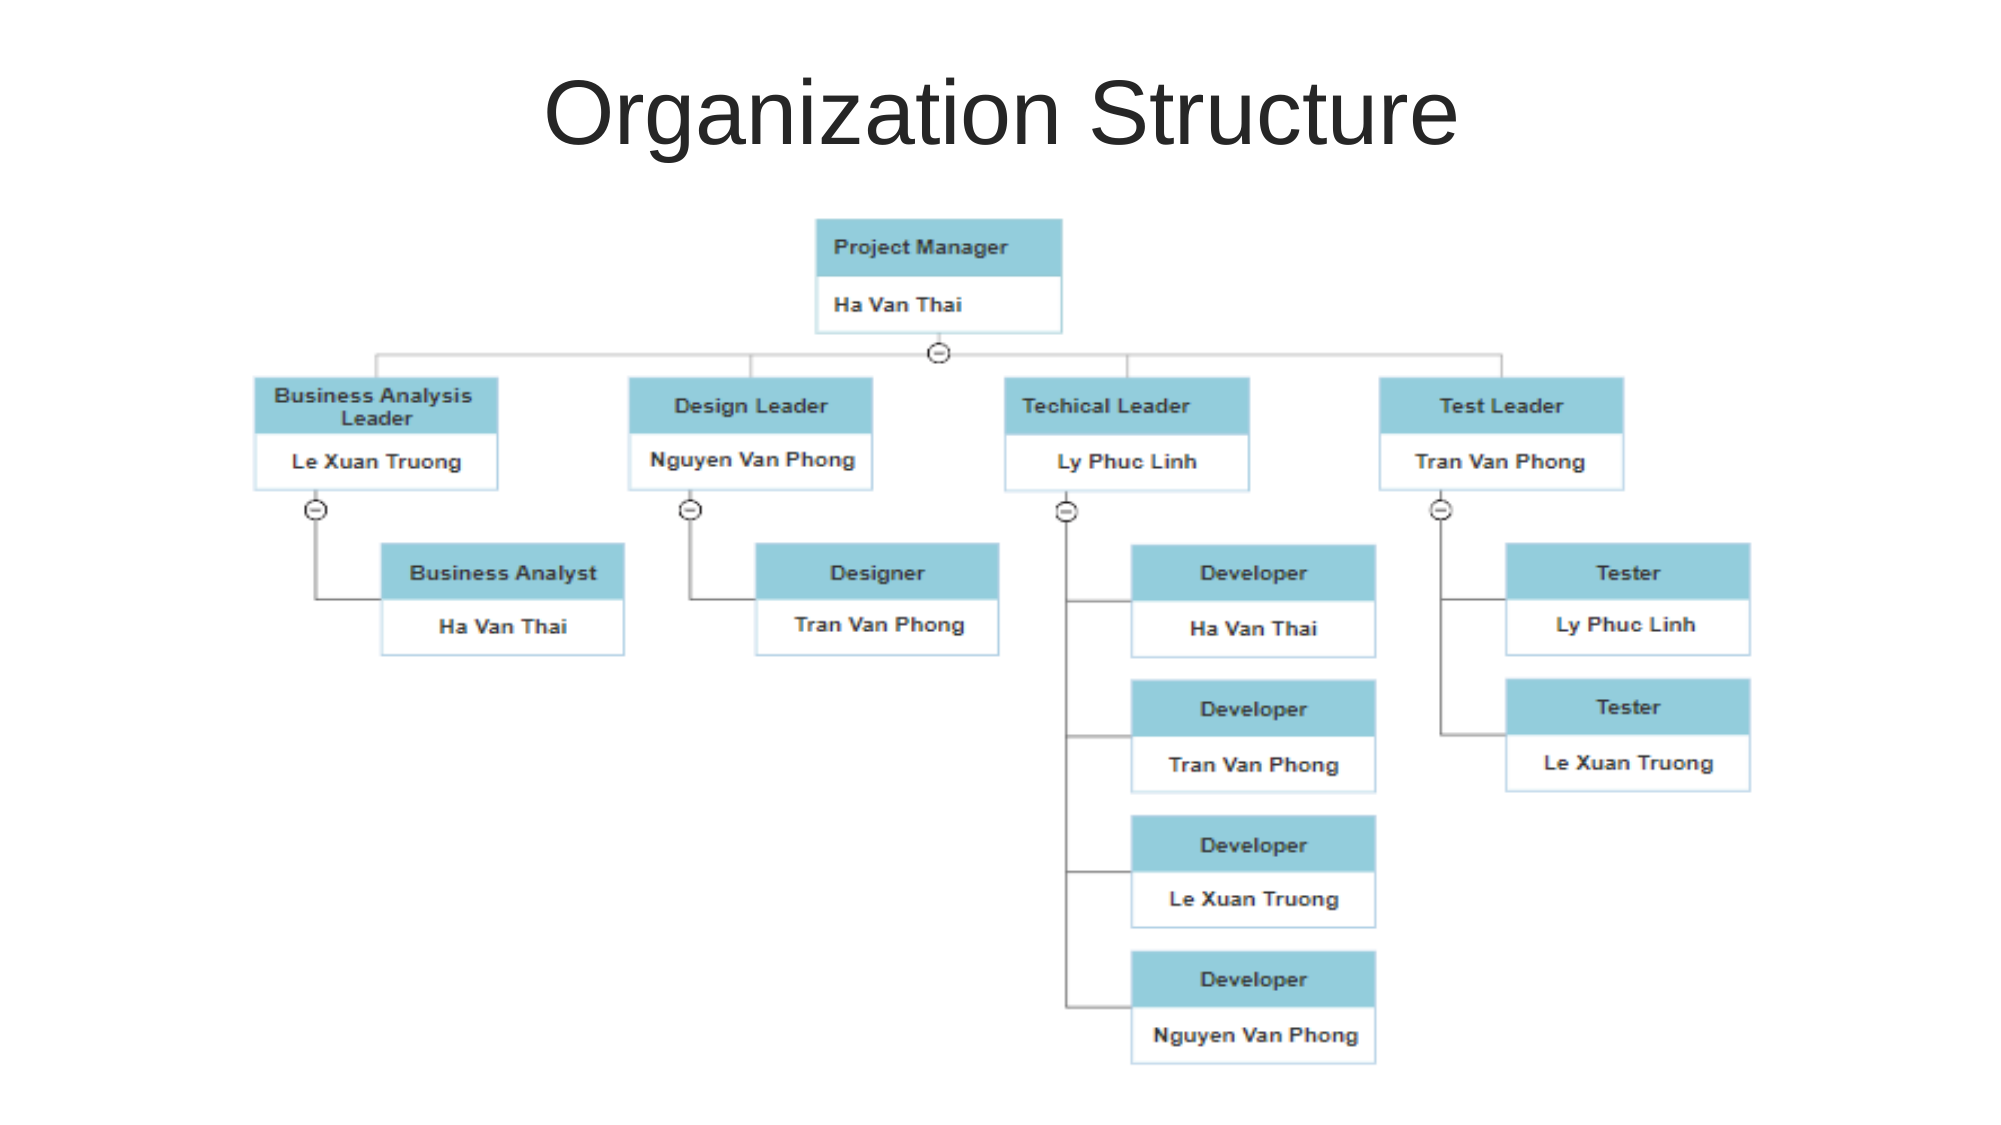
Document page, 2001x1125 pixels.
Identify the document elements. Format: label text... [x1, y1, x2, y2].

picture [233, 207, 1772, 1090]
list Organization Structure [53, 55, 1952, 175]
